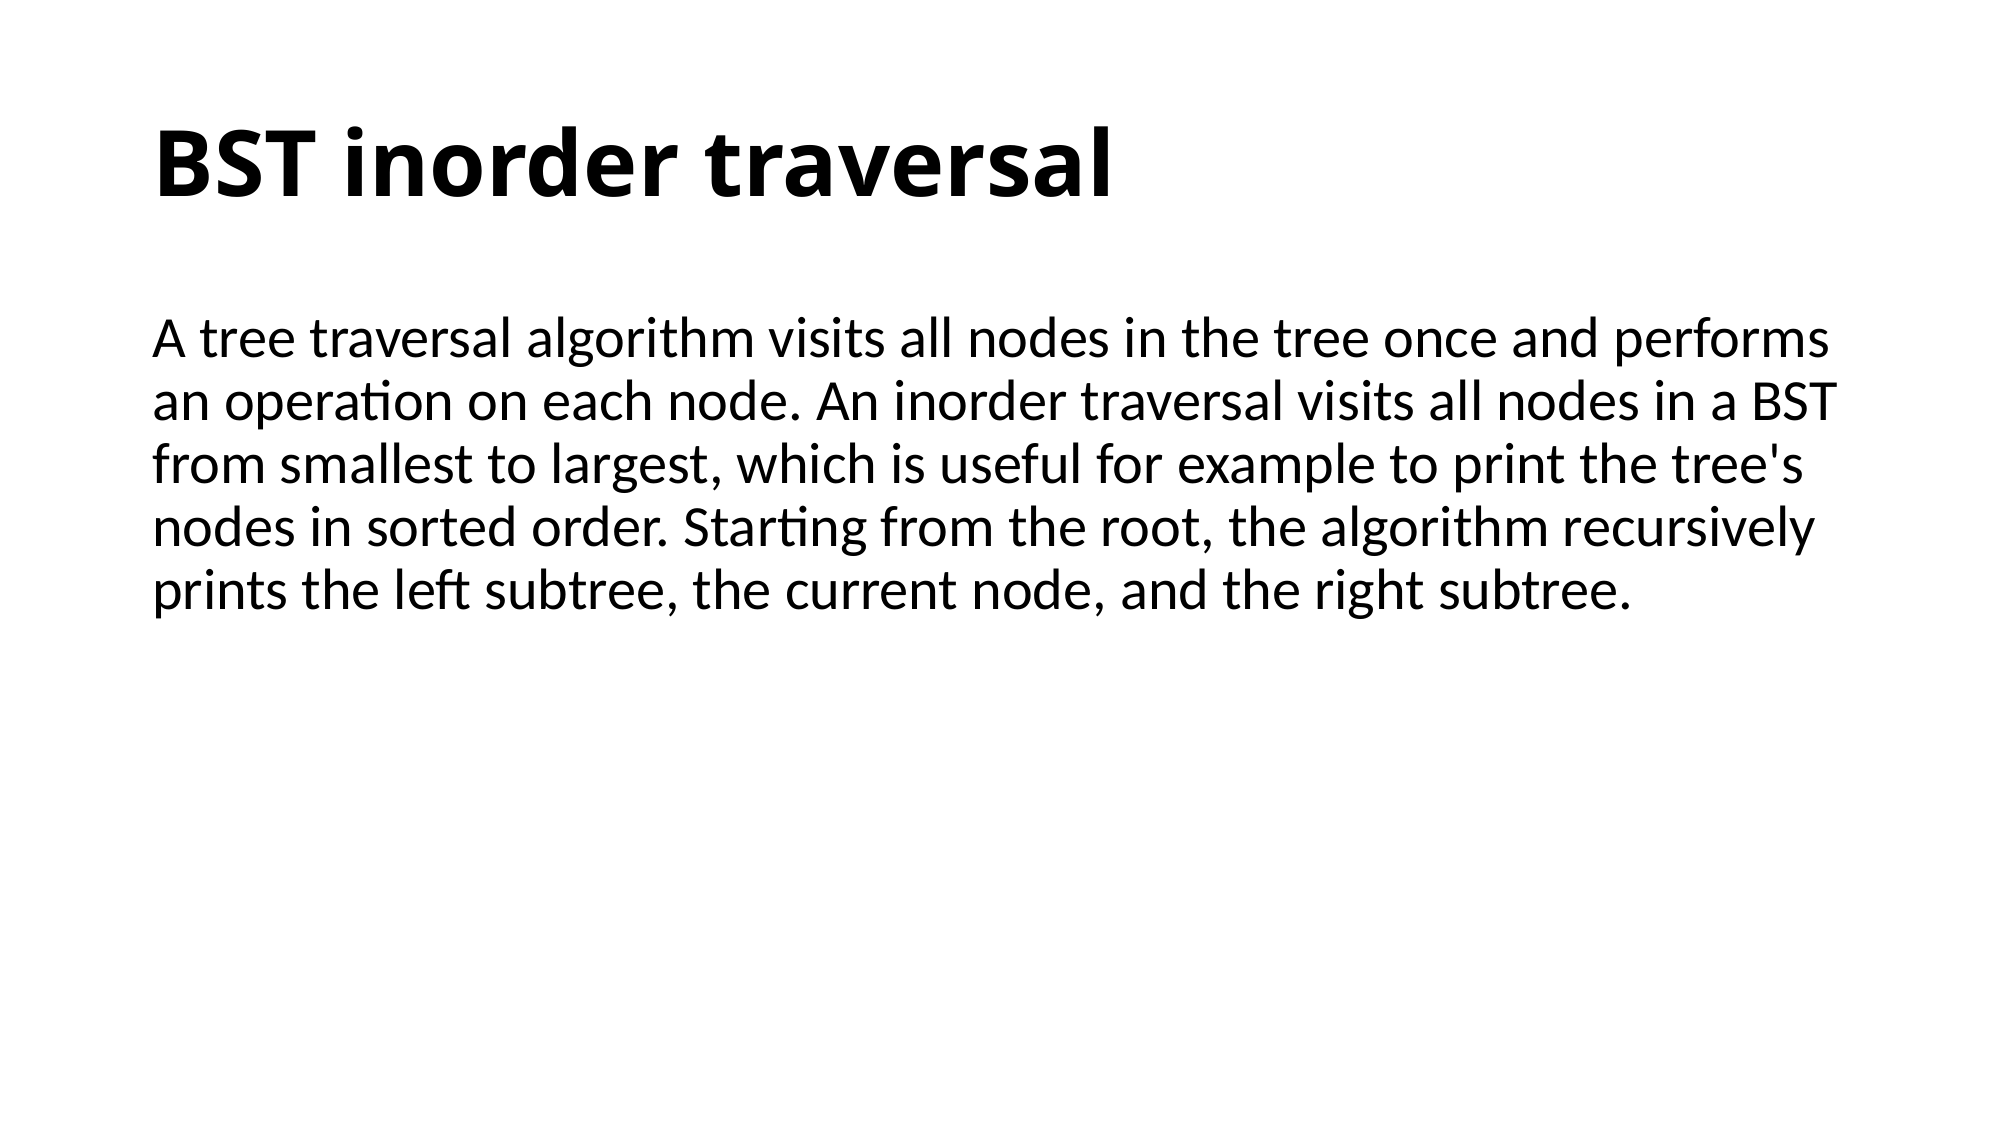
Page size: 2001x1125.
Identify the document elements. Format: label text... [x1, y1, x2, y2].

list A tree traversal algorithm visits all nodes in the tree once and performs an operation on each node. An inorder traversal visits all nodes in a BST from smallest to largest, which is useful for example to print the tree's nodes in sorted order. Starting from the root, the algorithm recursively prints the left subtree, the current node, and the right subtree. [137, 299, 1863, 1014]
title BST inorder traversal [137, 59, 1863, 273]
